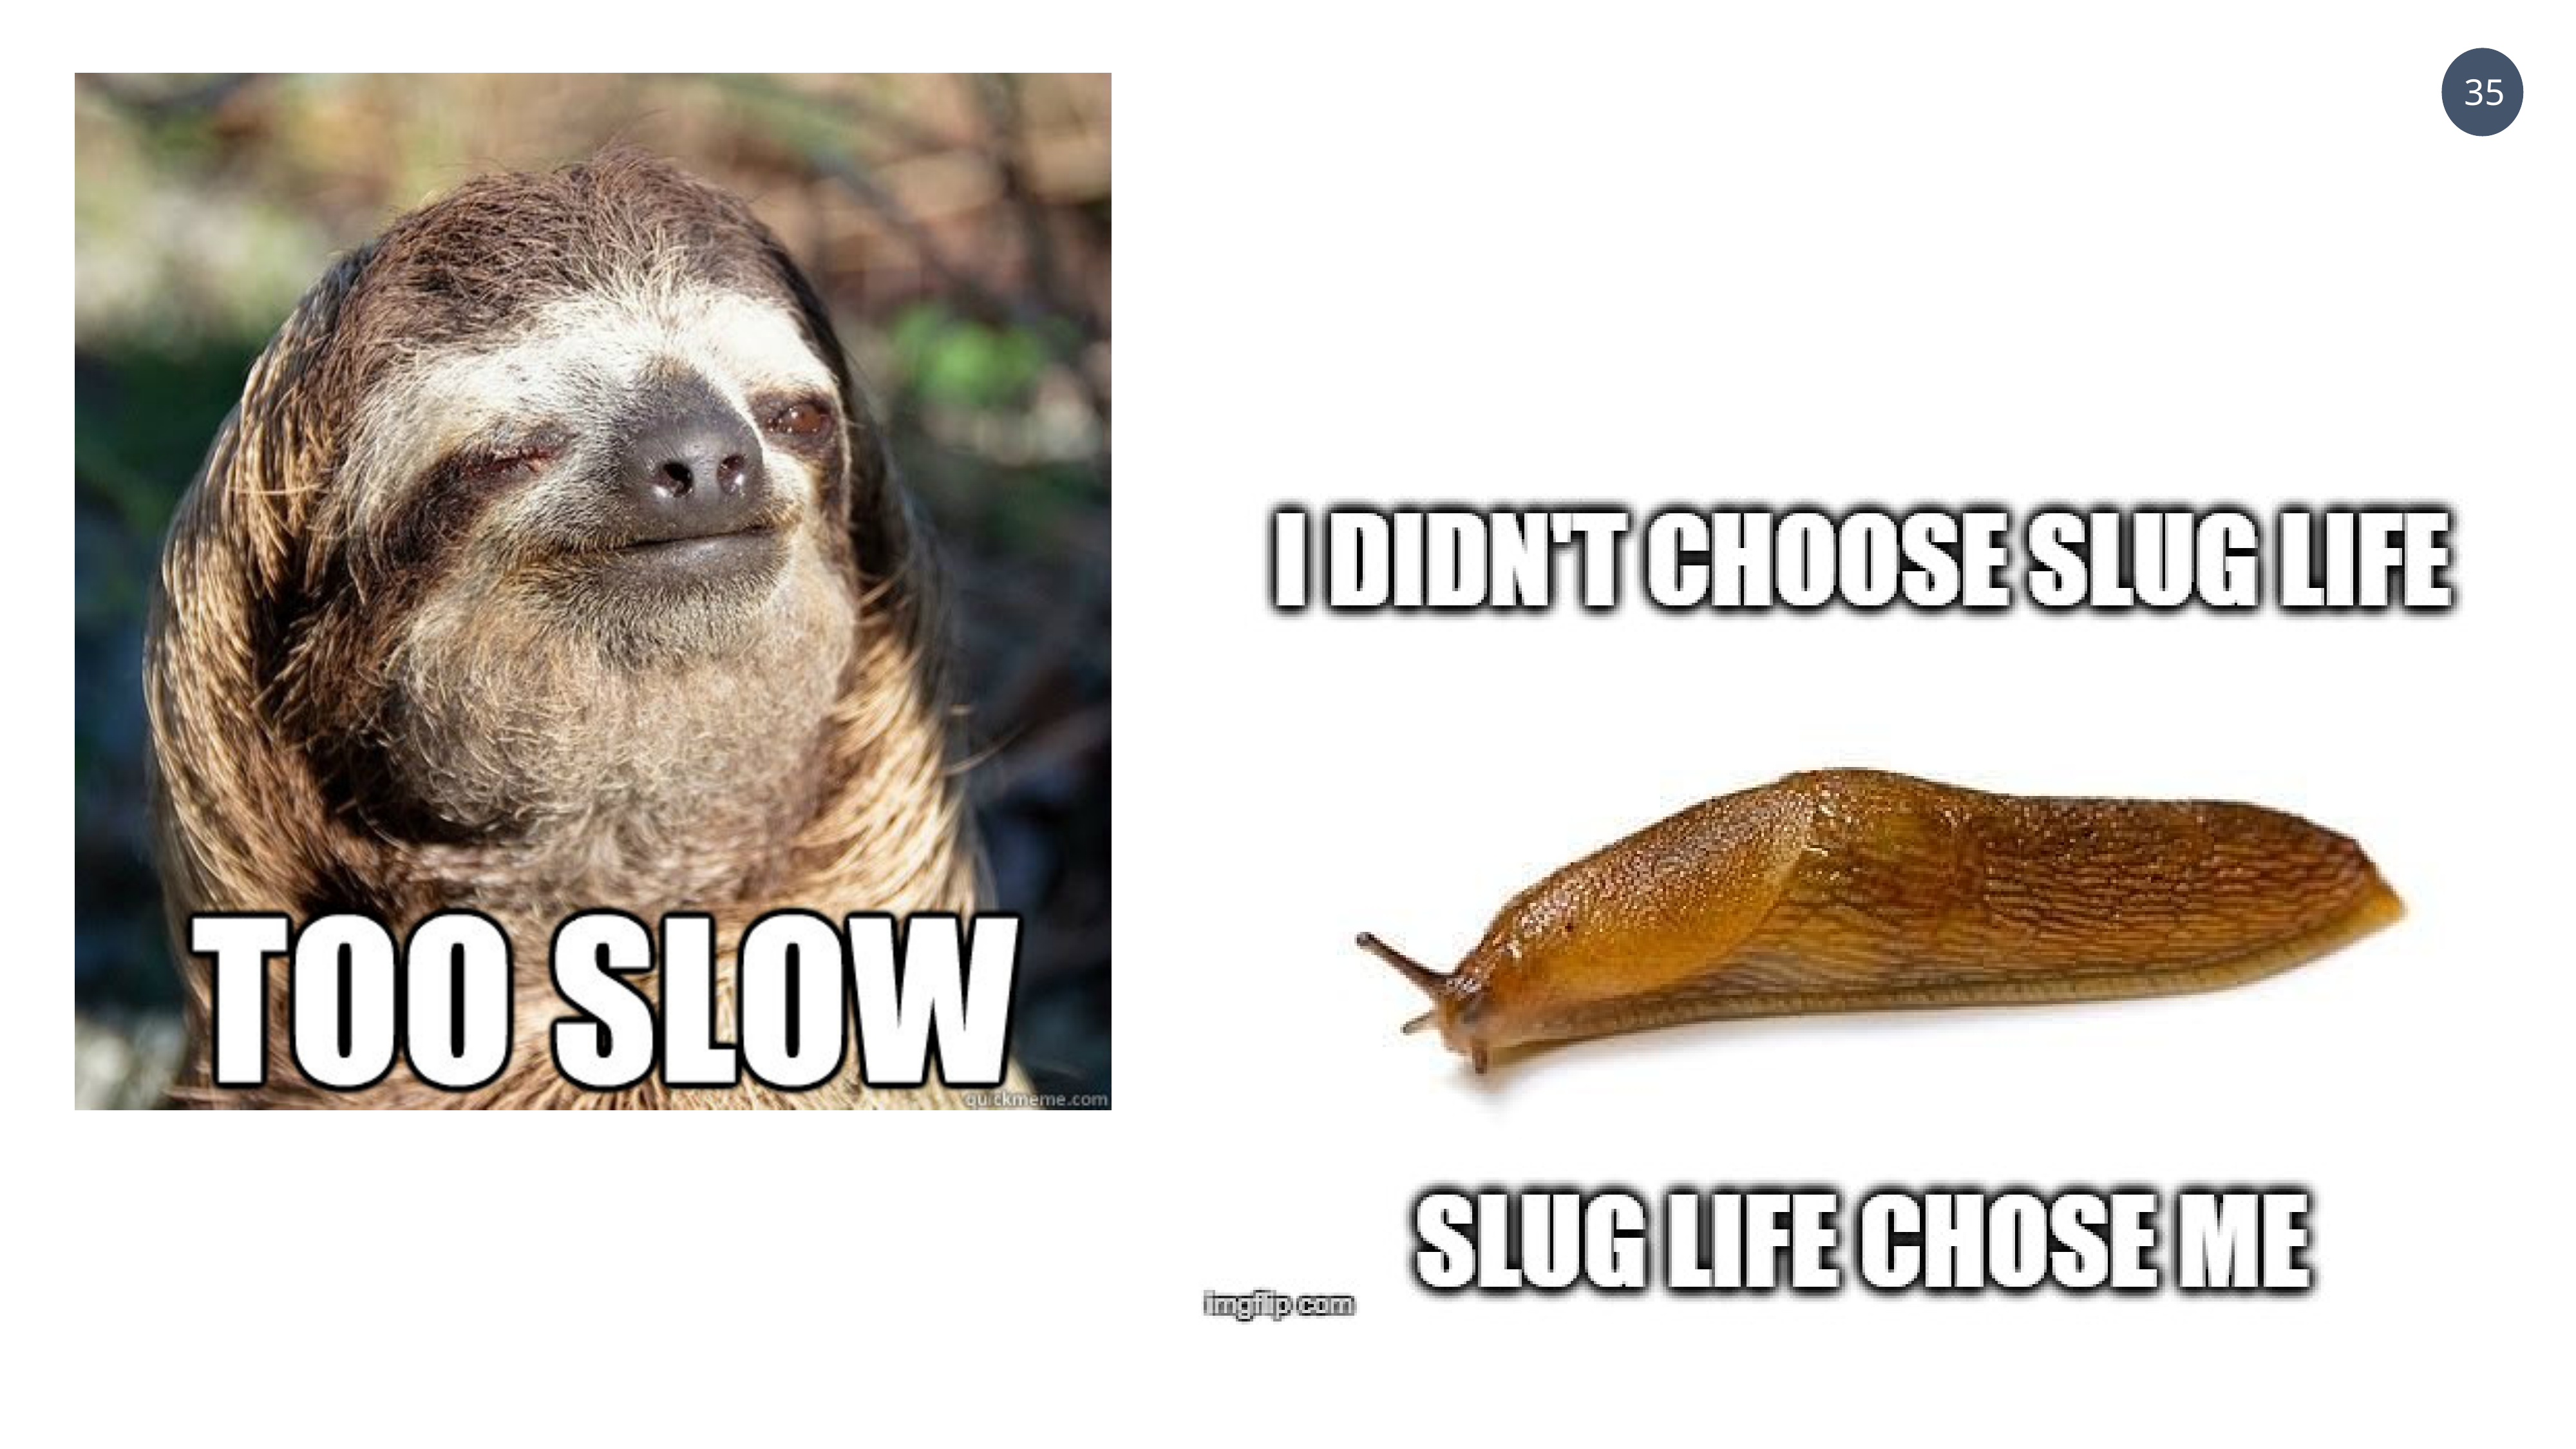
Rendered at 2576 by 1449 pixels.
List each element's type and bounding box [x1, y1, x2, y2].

picture [75, 73, 1112, 1110]
picture [1198, 493, 2526, 1325]
